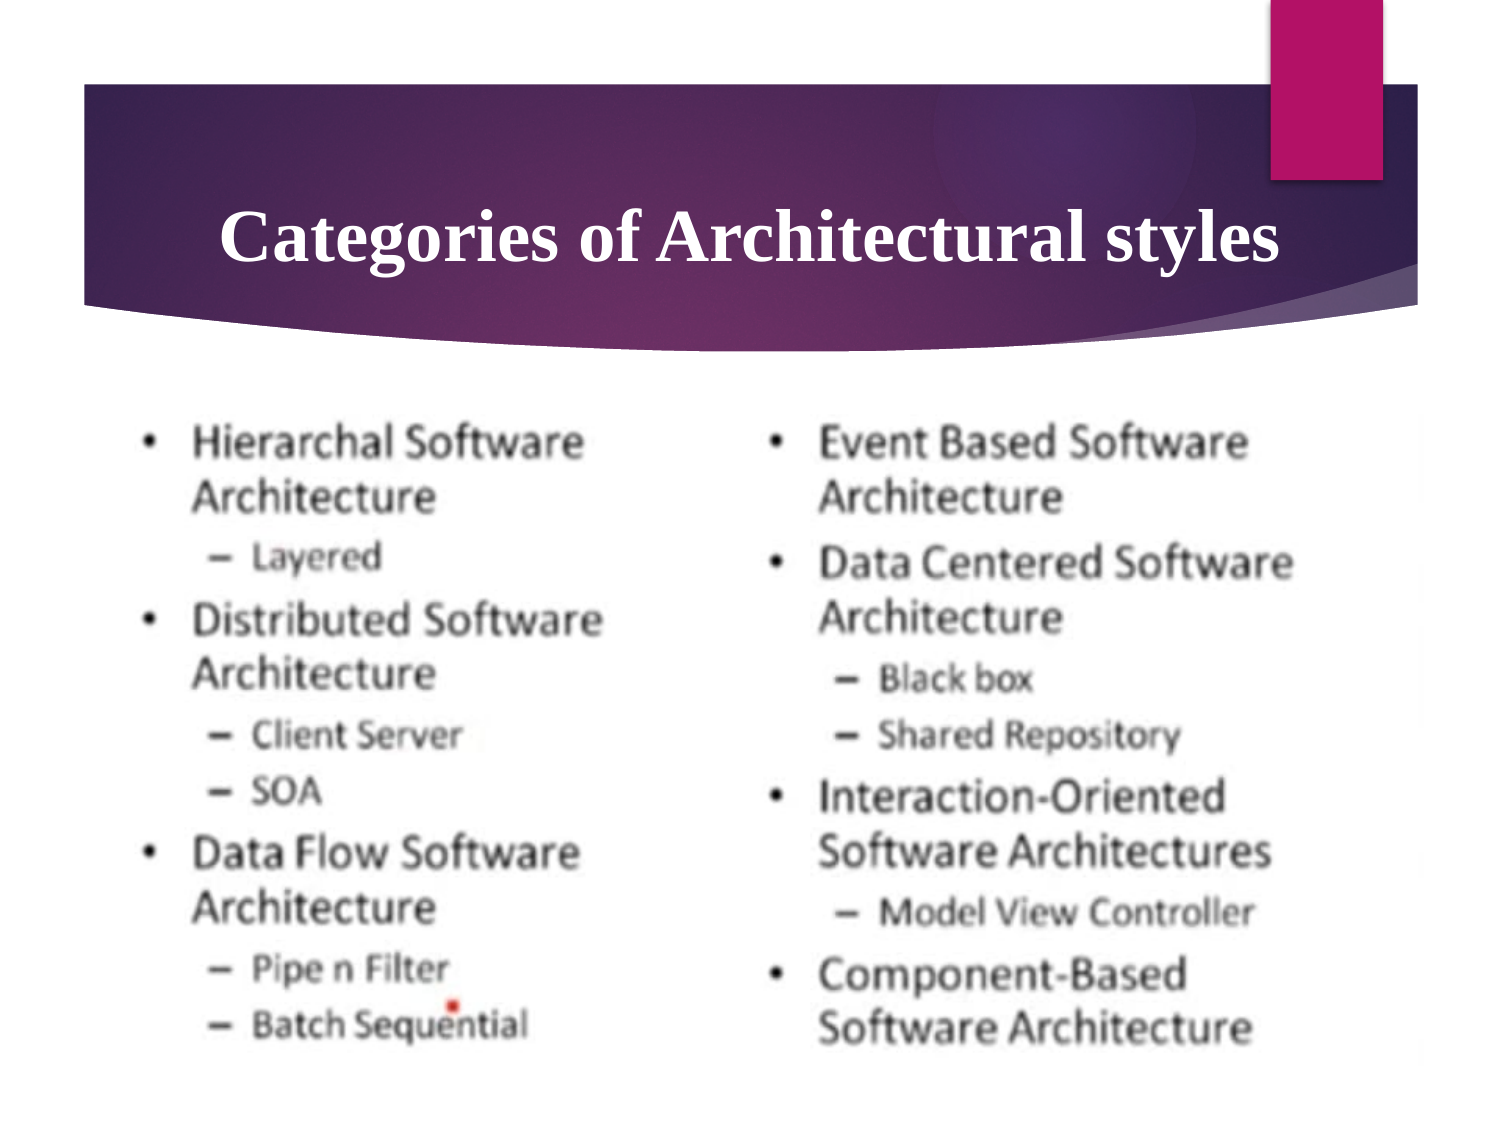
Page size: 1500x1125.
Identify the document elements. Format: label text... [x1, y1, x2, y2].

title Categories of Architectural styles [75, 137, 1425, 325]
picture [99, 384, 1455, 1125]
